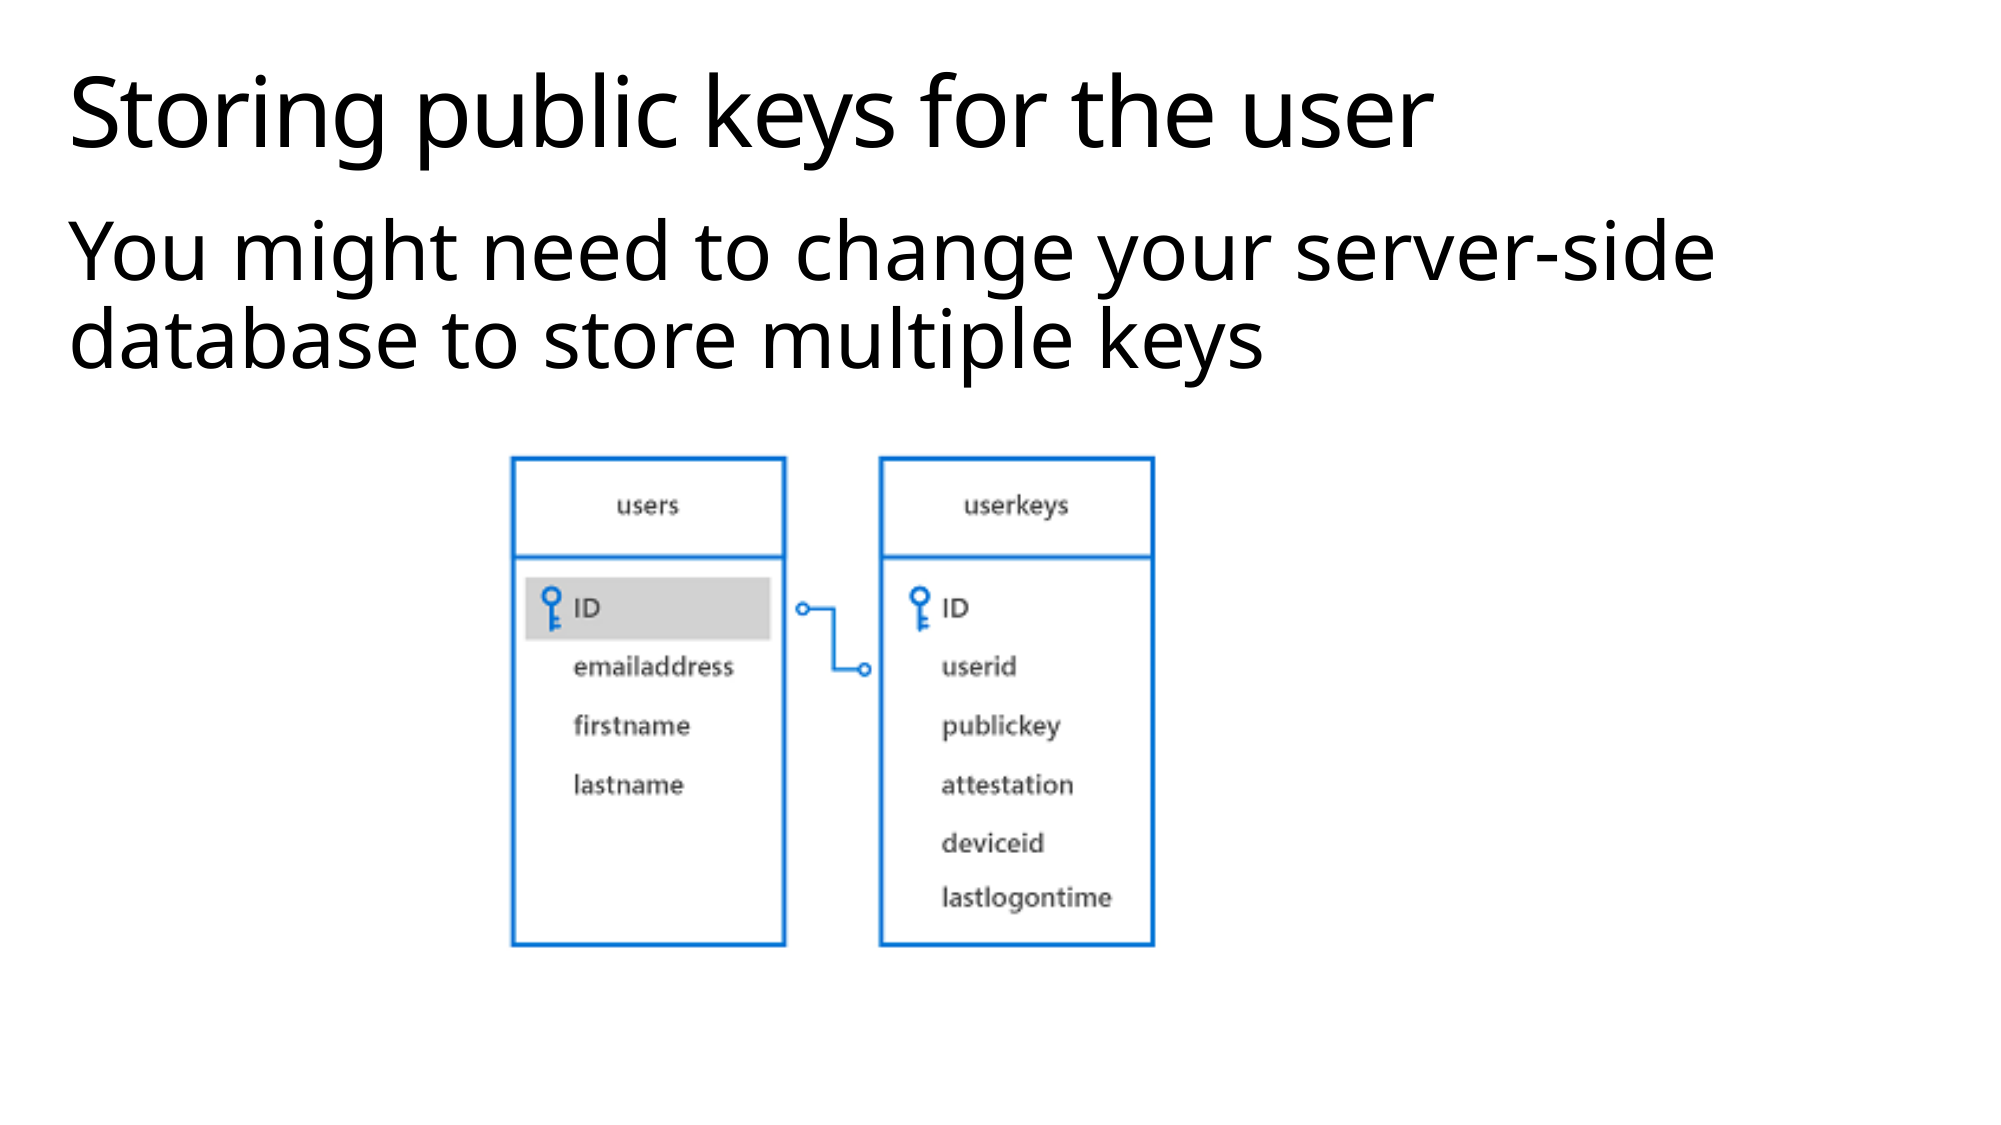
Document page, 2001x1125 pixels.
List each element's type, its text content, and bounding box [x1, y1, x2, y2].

picture [472, 412, 1190, 981]
title Storing public keys for the user [44, 47, 1957, 196]
list You might need to change your server-side database to store multiple keys [44, 195, 1956, 404]
